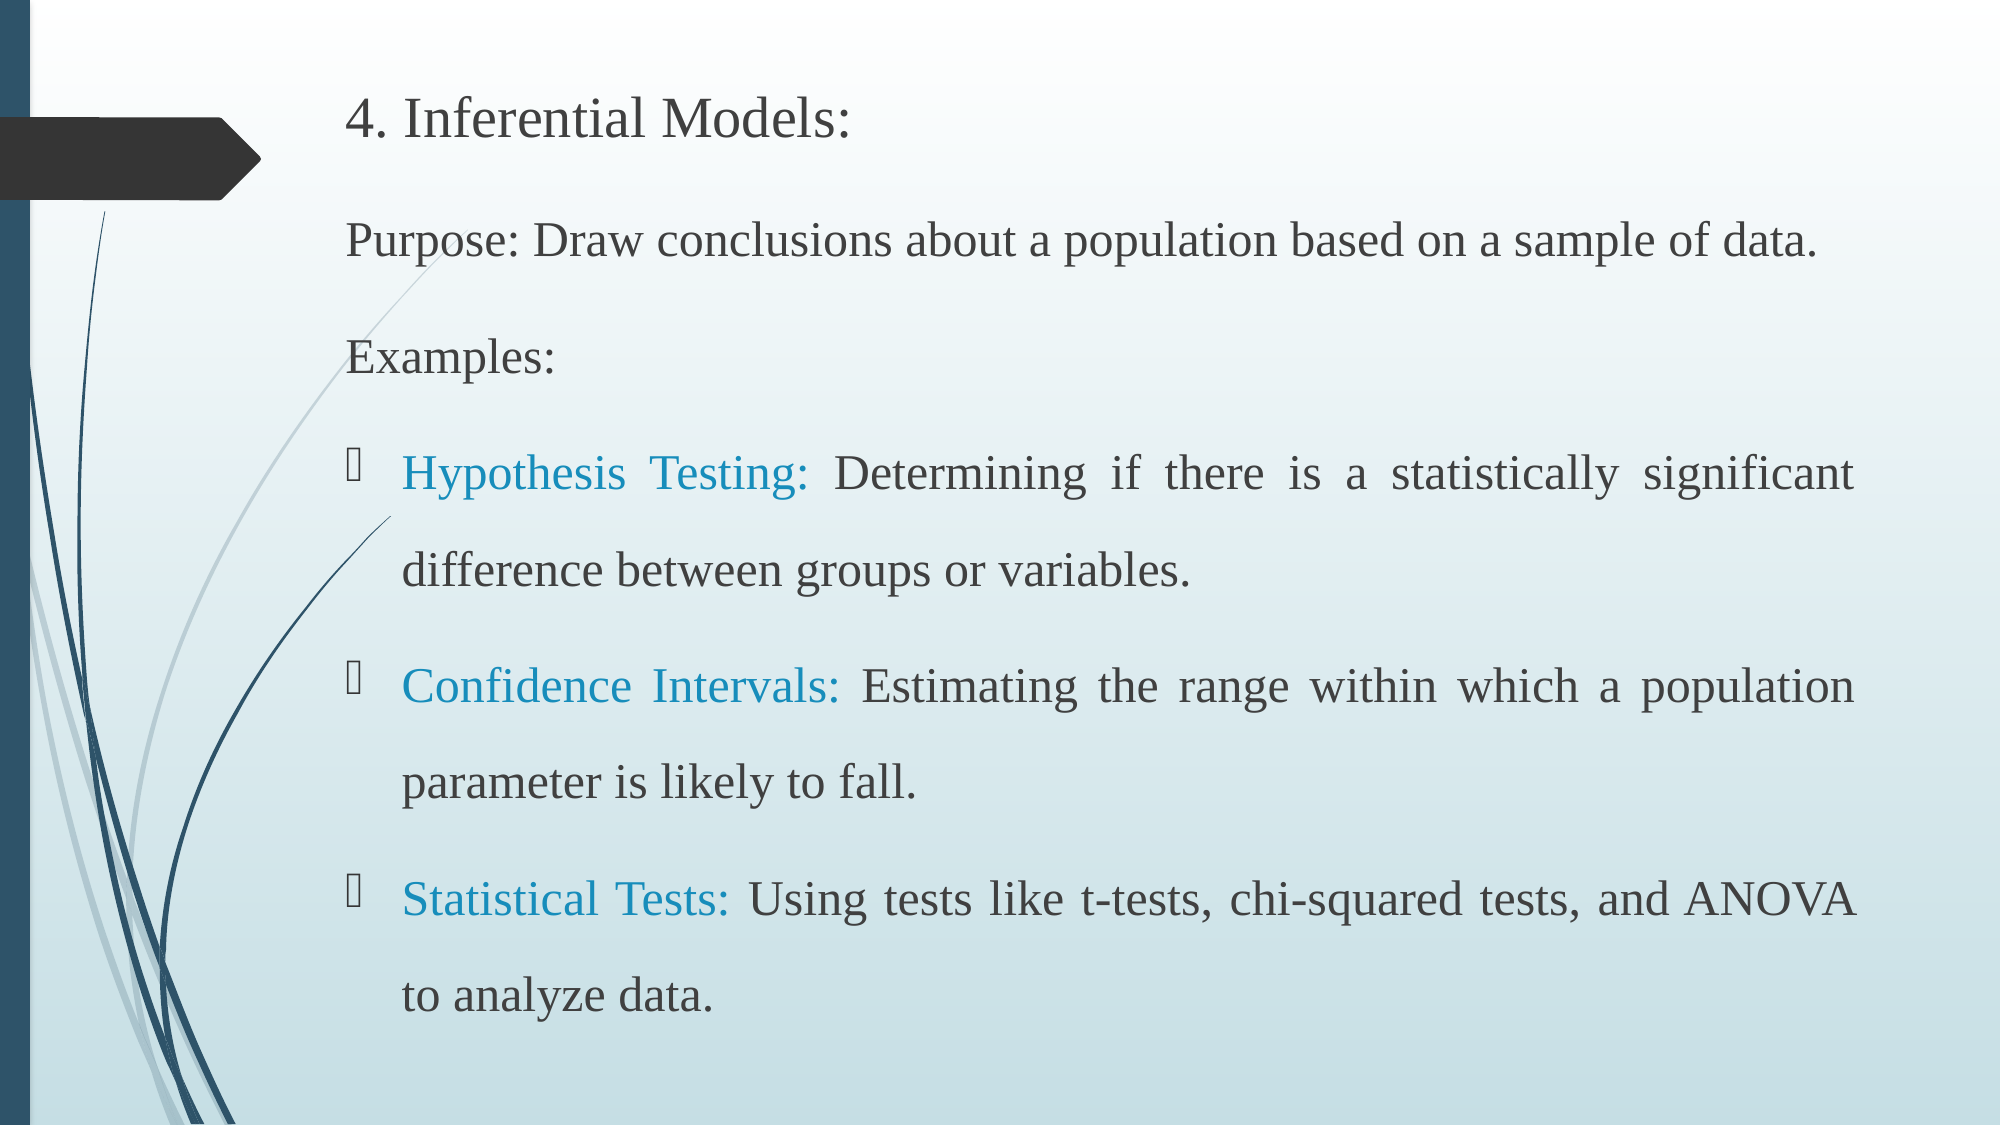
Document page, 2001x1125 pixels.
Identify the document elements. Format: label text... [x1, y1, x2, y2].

list 4. Inferential Models: Purpose: Draw conclusions about a population based on a sample of data. Examples: Hypothesis Testing: Determining if there is a statistically significant difference between groups or variables. Confidence Intervals: Estimating the range within which a population parameter is likely to fall. Statistical Tests: Using tests like t-tests, chi-squared tests, and ANOVA to analyze data. [330, 30, 1871, 1052]
